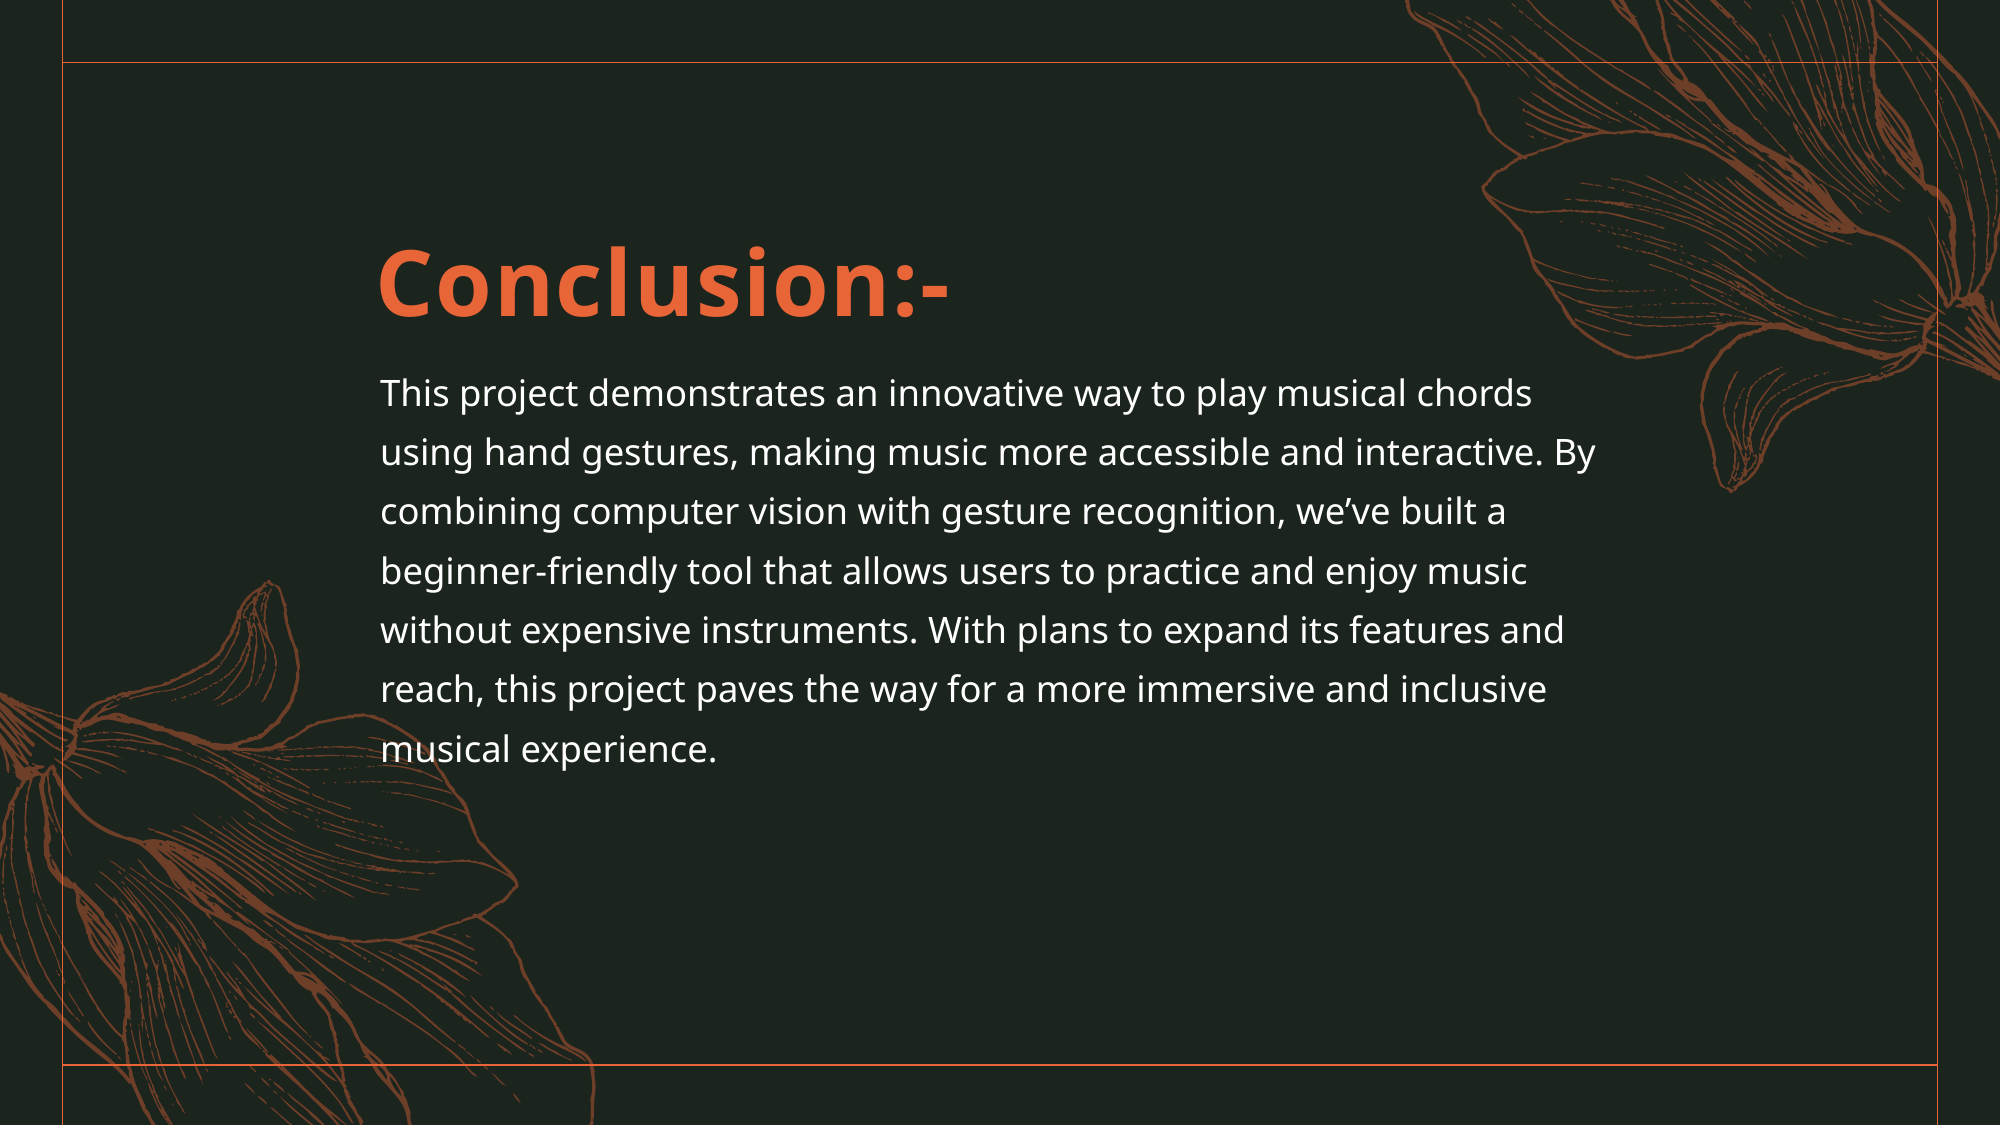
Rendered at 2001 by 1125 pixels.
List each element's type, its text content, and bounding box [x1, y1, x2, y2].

text_box This project demonstrates an innovative way to play musical chords using hand gestures, making music more accessible and interactive. By combining computer vision with gesture recognition, we’ve built a beginner-friendly tool that allows users to practice and enjoy music without expensive instruments. With plans to expand its features and reach, this project paves the way for a more immersive and inclusive musical experience. [380, 354, 1620, 771]
subtitle Conclusion:- [360, 256, 1356, 317]
